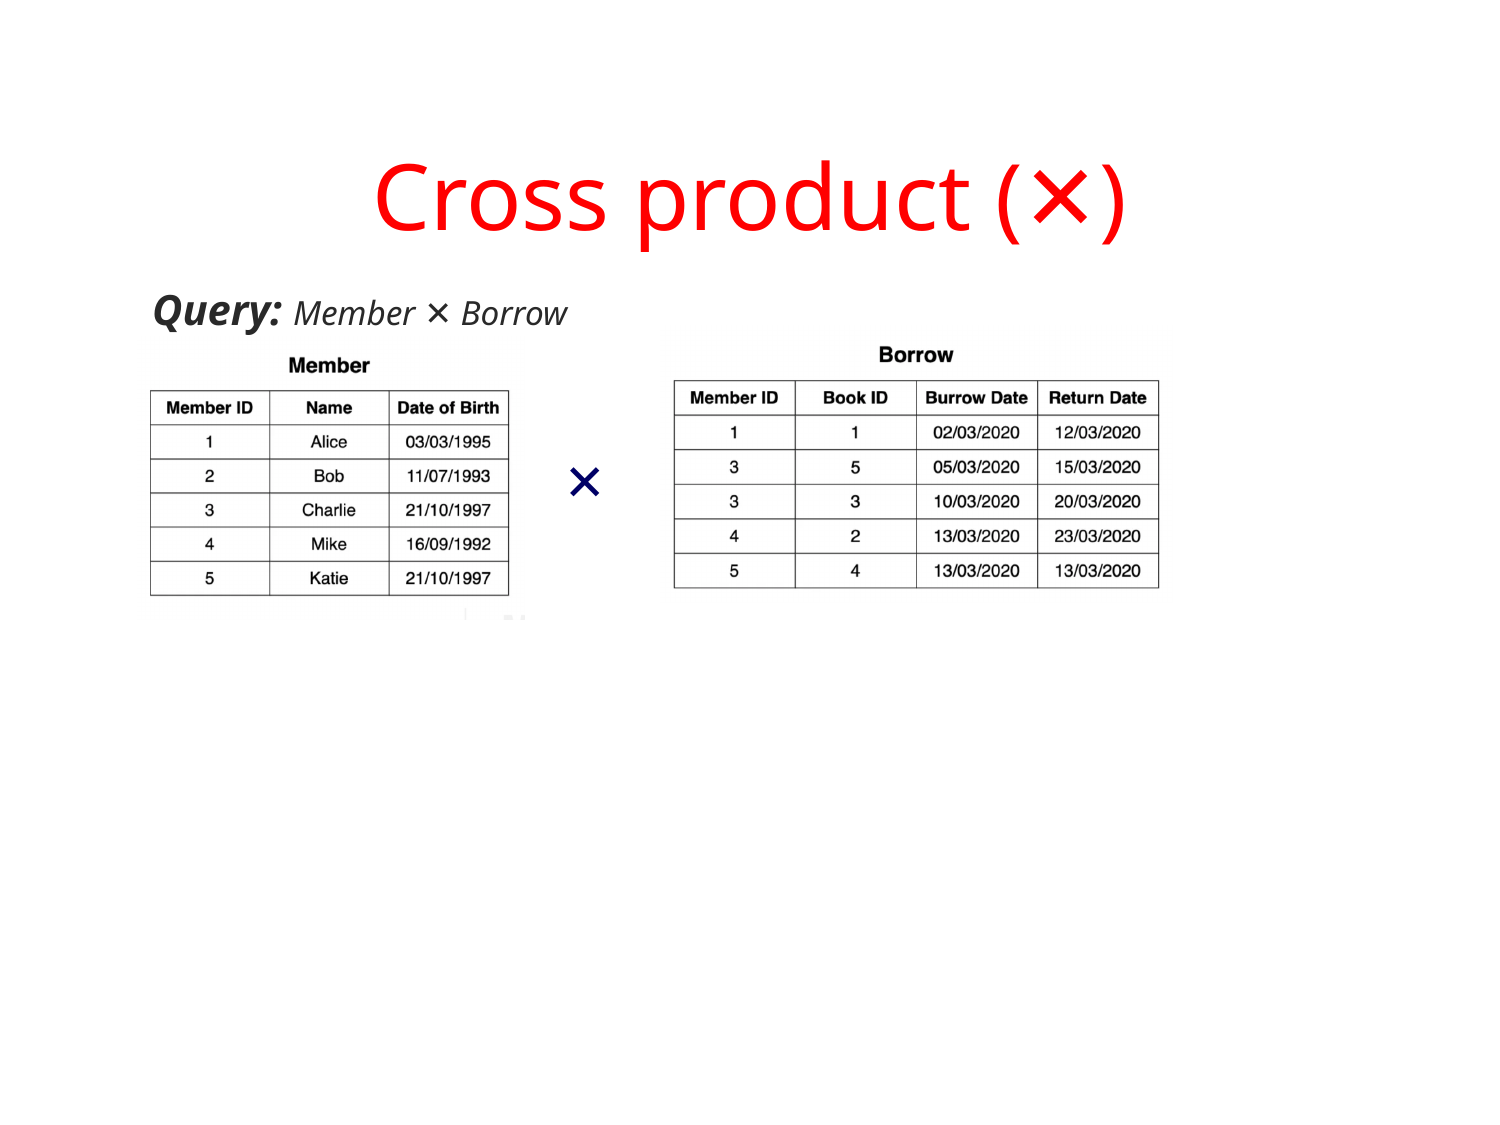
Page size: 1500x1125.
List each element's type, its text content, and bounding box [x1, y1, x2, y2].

title Cross product (✕) [112, 99, 1388, 288]
text_box ✕ [549, 443, 637, 518]
text_box Query: Member ✕ Borrow [137, 276, 1413, 342]
picture [660, 324, 1173, 603]
picture [137, 336, 526, 621]
